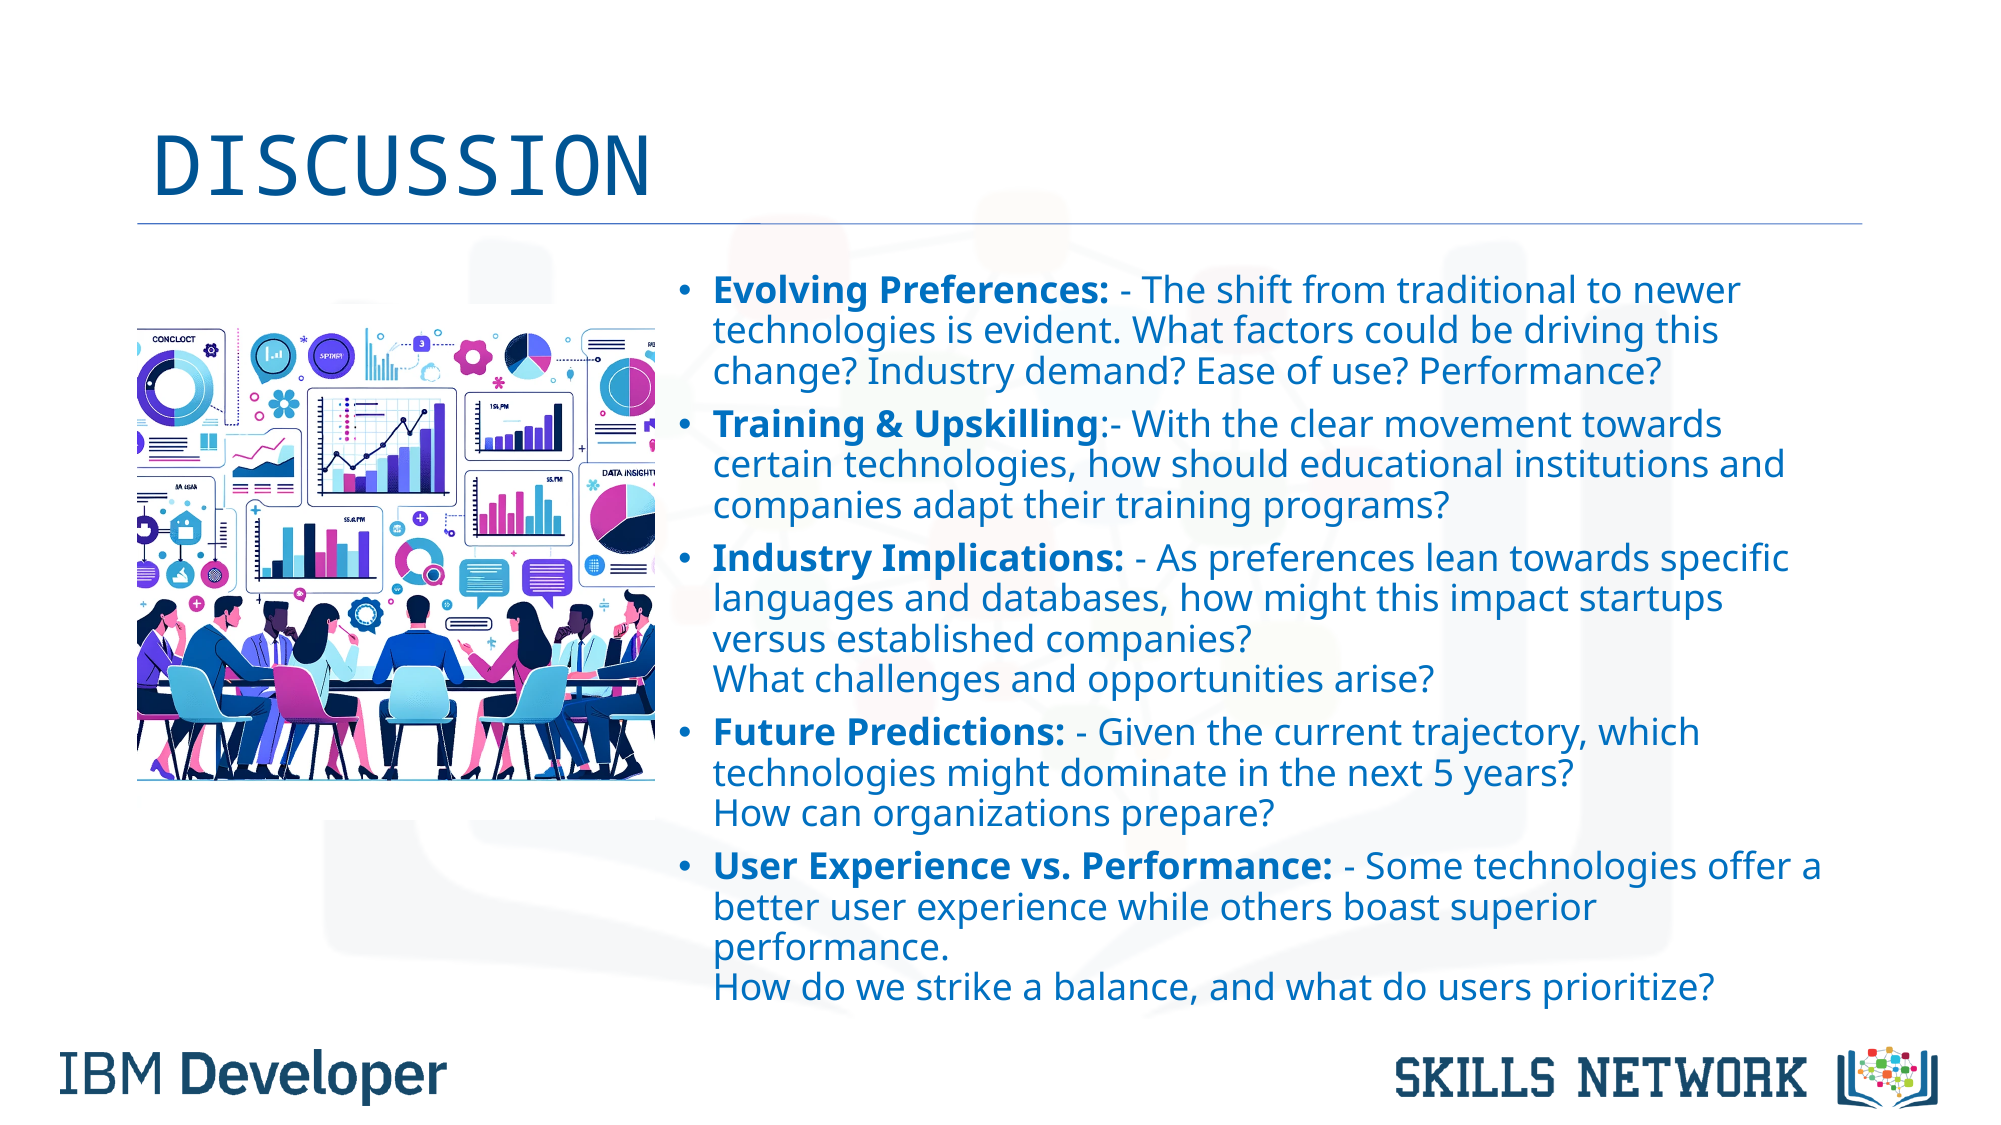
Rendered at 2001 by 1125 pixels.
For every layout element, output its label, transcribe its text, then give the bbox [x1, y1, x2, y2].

list Evolving Preferences: - The shift from traditional to newer technologies is evident. What factors could be driving this change? Industry demand? Ease of use? Performance? Training & Upskilling:- With the clear movement towards certain technologies, how should educational institutions and companies adapt their training programs? Industry Implications: - As preferences lean towards specific languages and databases, how might this impact startups versus established companies? What challenges and opportunities arise? Future Predictions: - Given the current trajectory, which technologies might dominate in the next 5 years? How can organizations prepare? User Experience vs. Performance: - Some technologies offer a better user experience while others boast superior performance. How do we strike a balance, and what do users prioritize? [663, 264, 1852, 1017]
title DISCUSSION [137, 59, 1863, 278]
picture [1390, 1045, 1945, 1111]
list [137, 304, 655, 820]
picture [55, 1045, 459, 1108]
